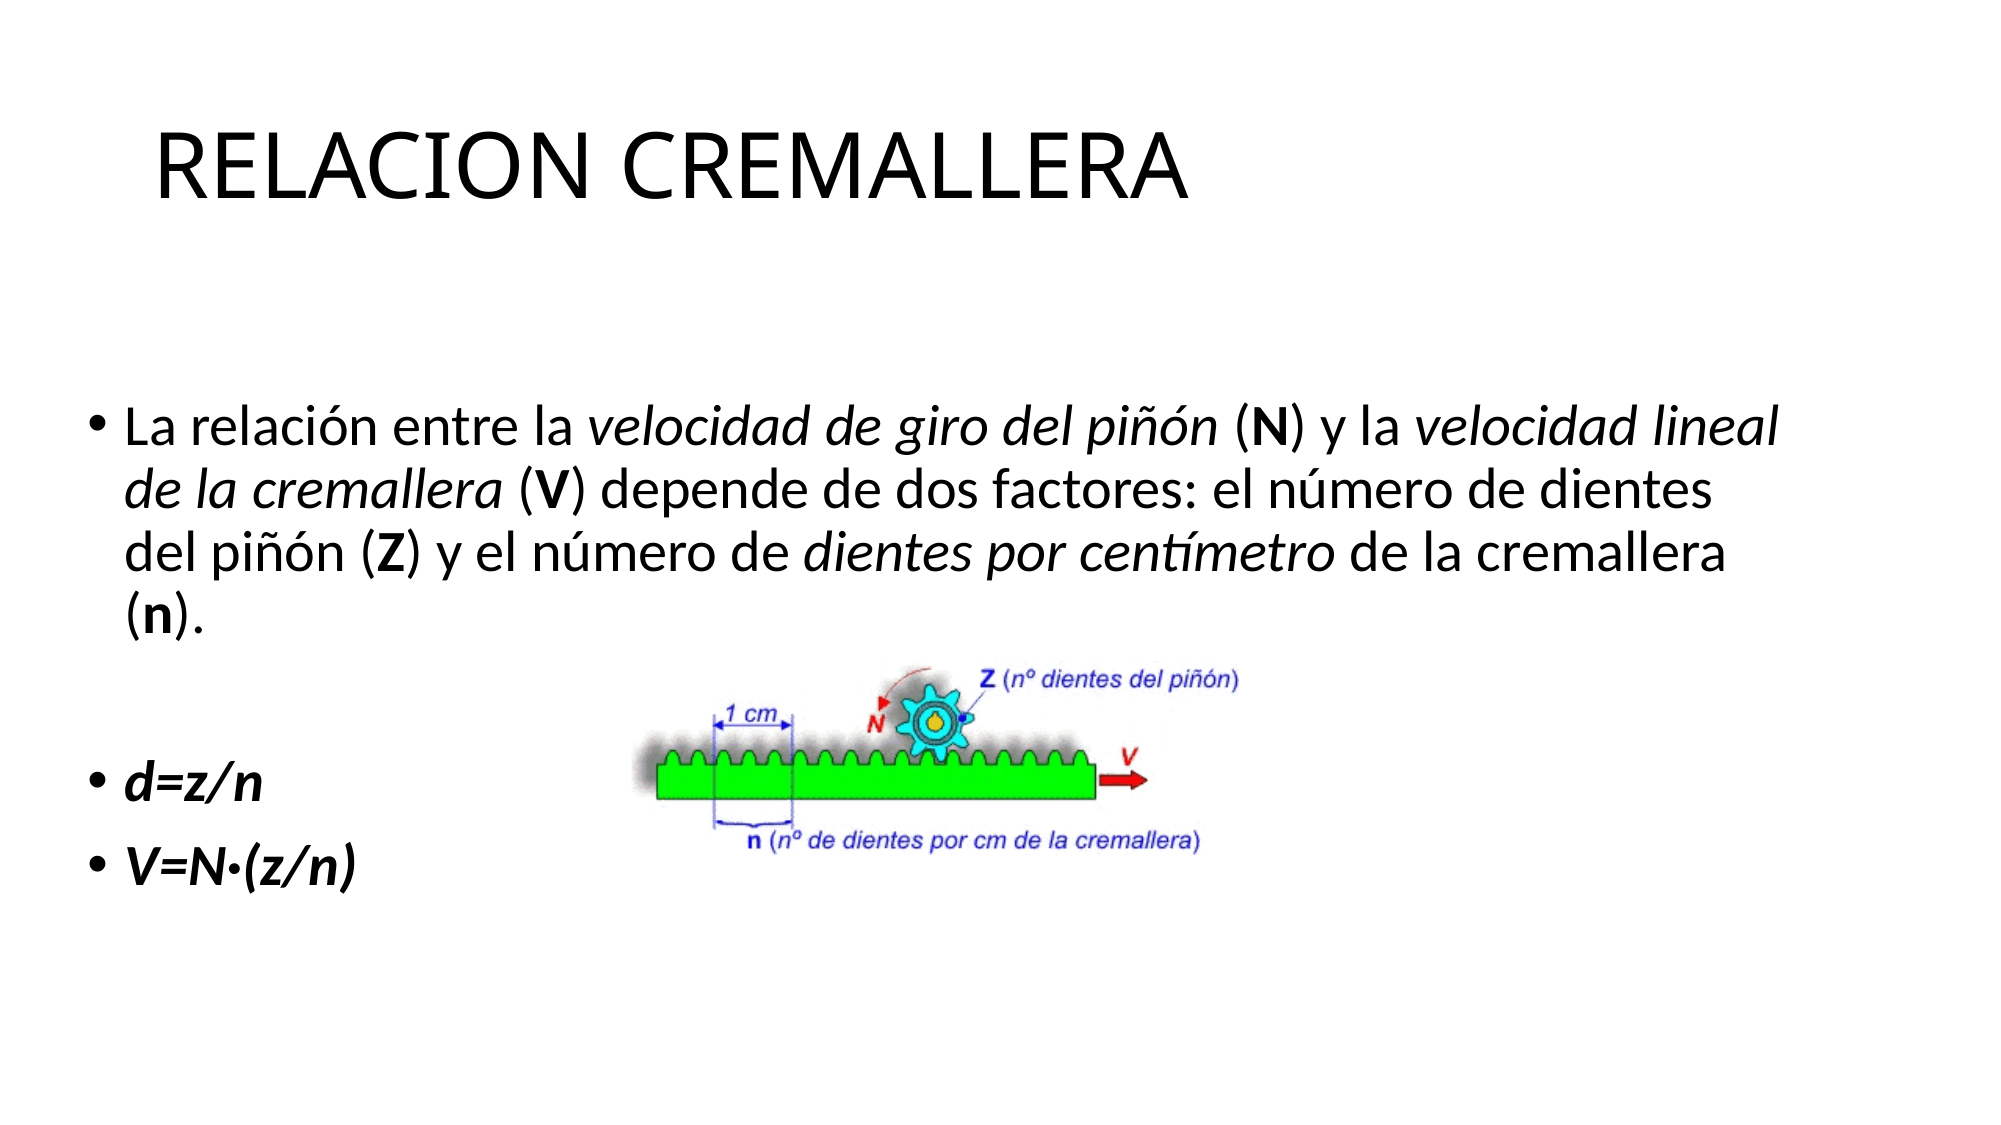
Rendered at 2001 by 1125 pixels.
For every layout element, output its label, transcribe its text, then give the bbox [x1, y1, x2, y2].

picture [630, 661, 1239, 855]
list La relación entre la velocidad de giro del piñón (N) y la velocidad lineal de la cremallera (V) depende de dos factores: el número de dientes del piñón (Z) y el número de dientes por centímetro de la cremallera (n). d=z/n V=N·(z/n) [72, 387, 1798, 1102]
title RELACION CREMALLERA [137, 59, 1863, 278]
